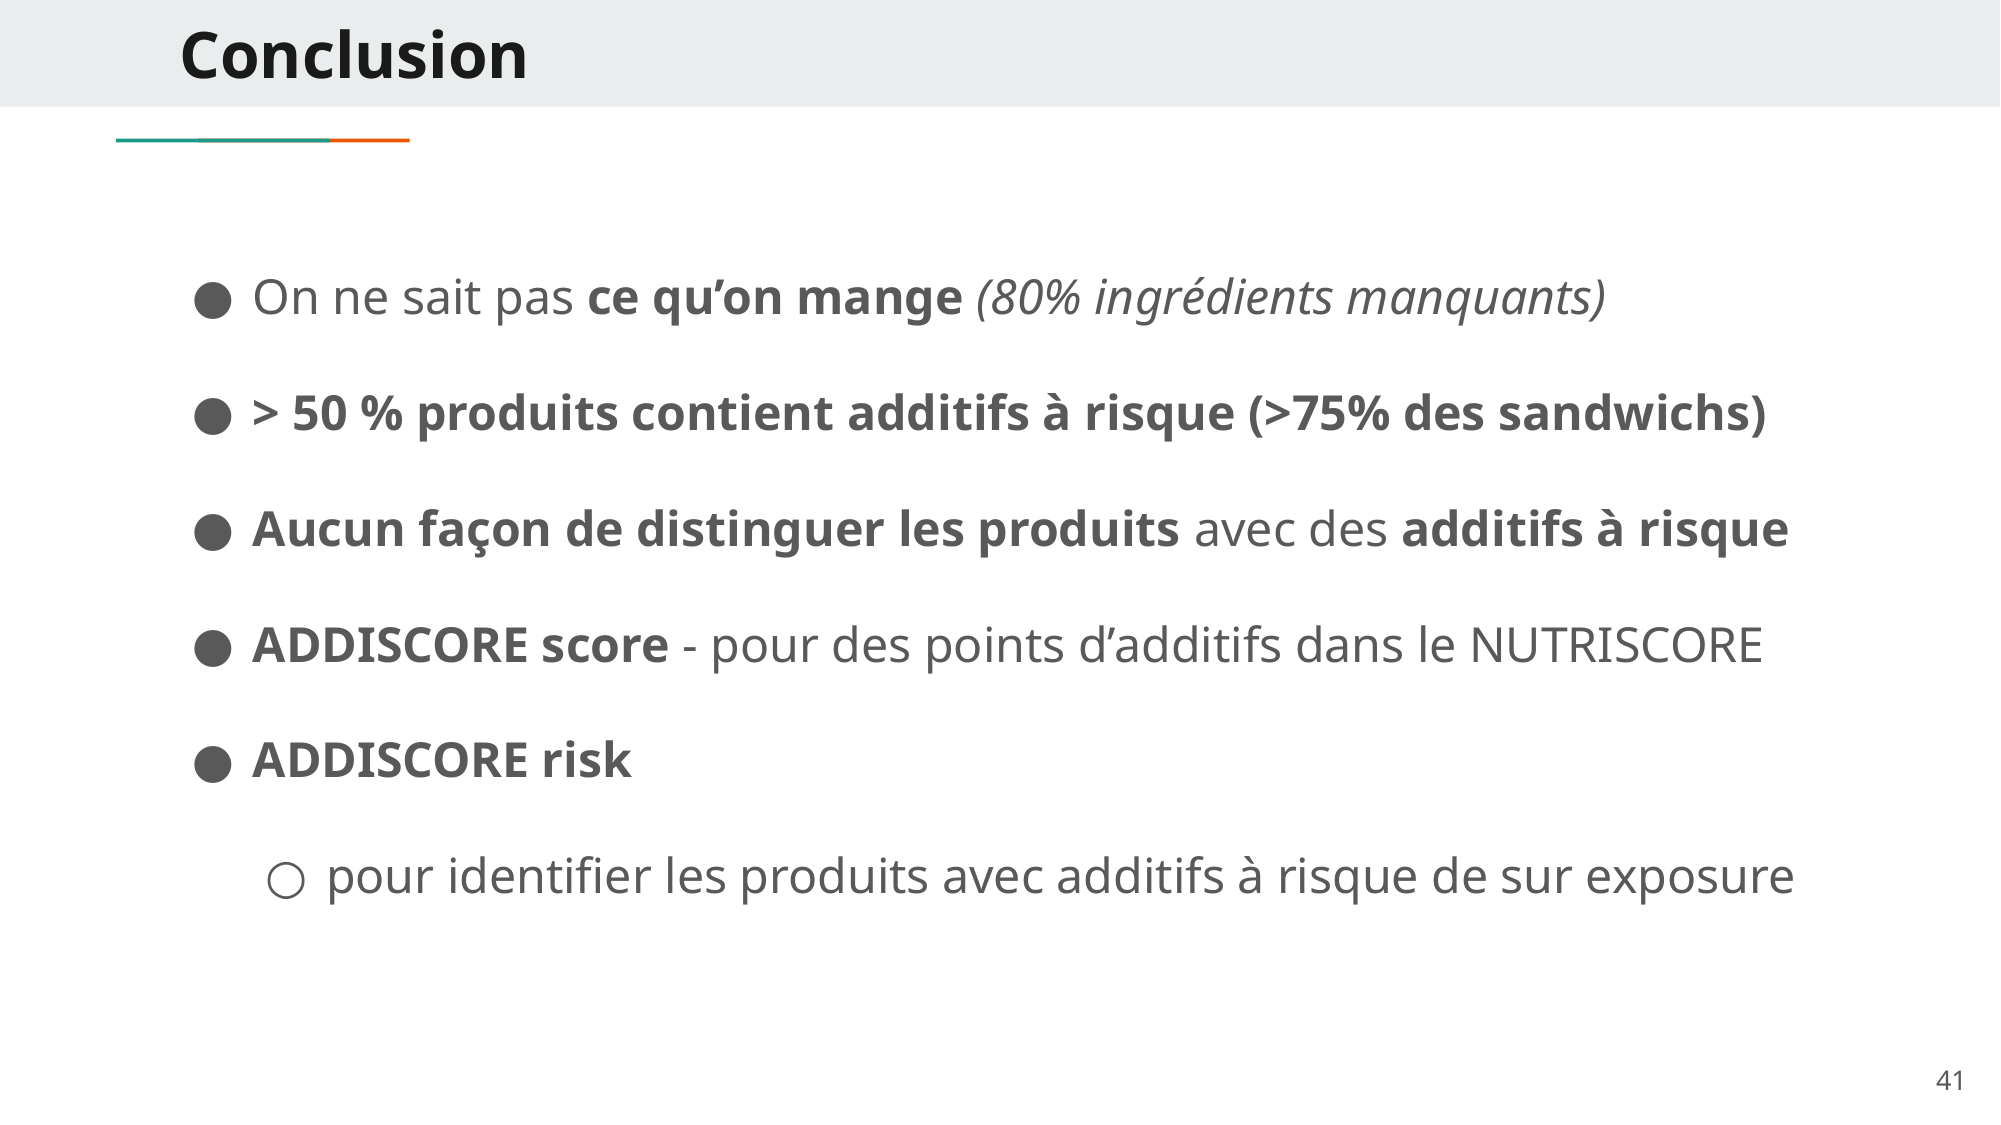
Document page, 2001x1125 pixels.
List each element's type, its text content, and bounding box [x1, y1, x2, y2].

list On ne sait pas ce qu’on mange (80% ingrédients manquants) > 50 % produits contient additifs à risque (>75% des sandwichs) Aucun façon de distinguer les produits avec des additifs à risque ADDISCORE score - pour des points d’additifs dans le NUTRISCORE ADDISCORE risk pour identifier les produits avec additifs à risque de sur exposure [159, 188, 1842, 991]
title Conclusion [159, 0, 1841, 112]
slide_number ‹#› [1867, 1038, 1988, 1125]
